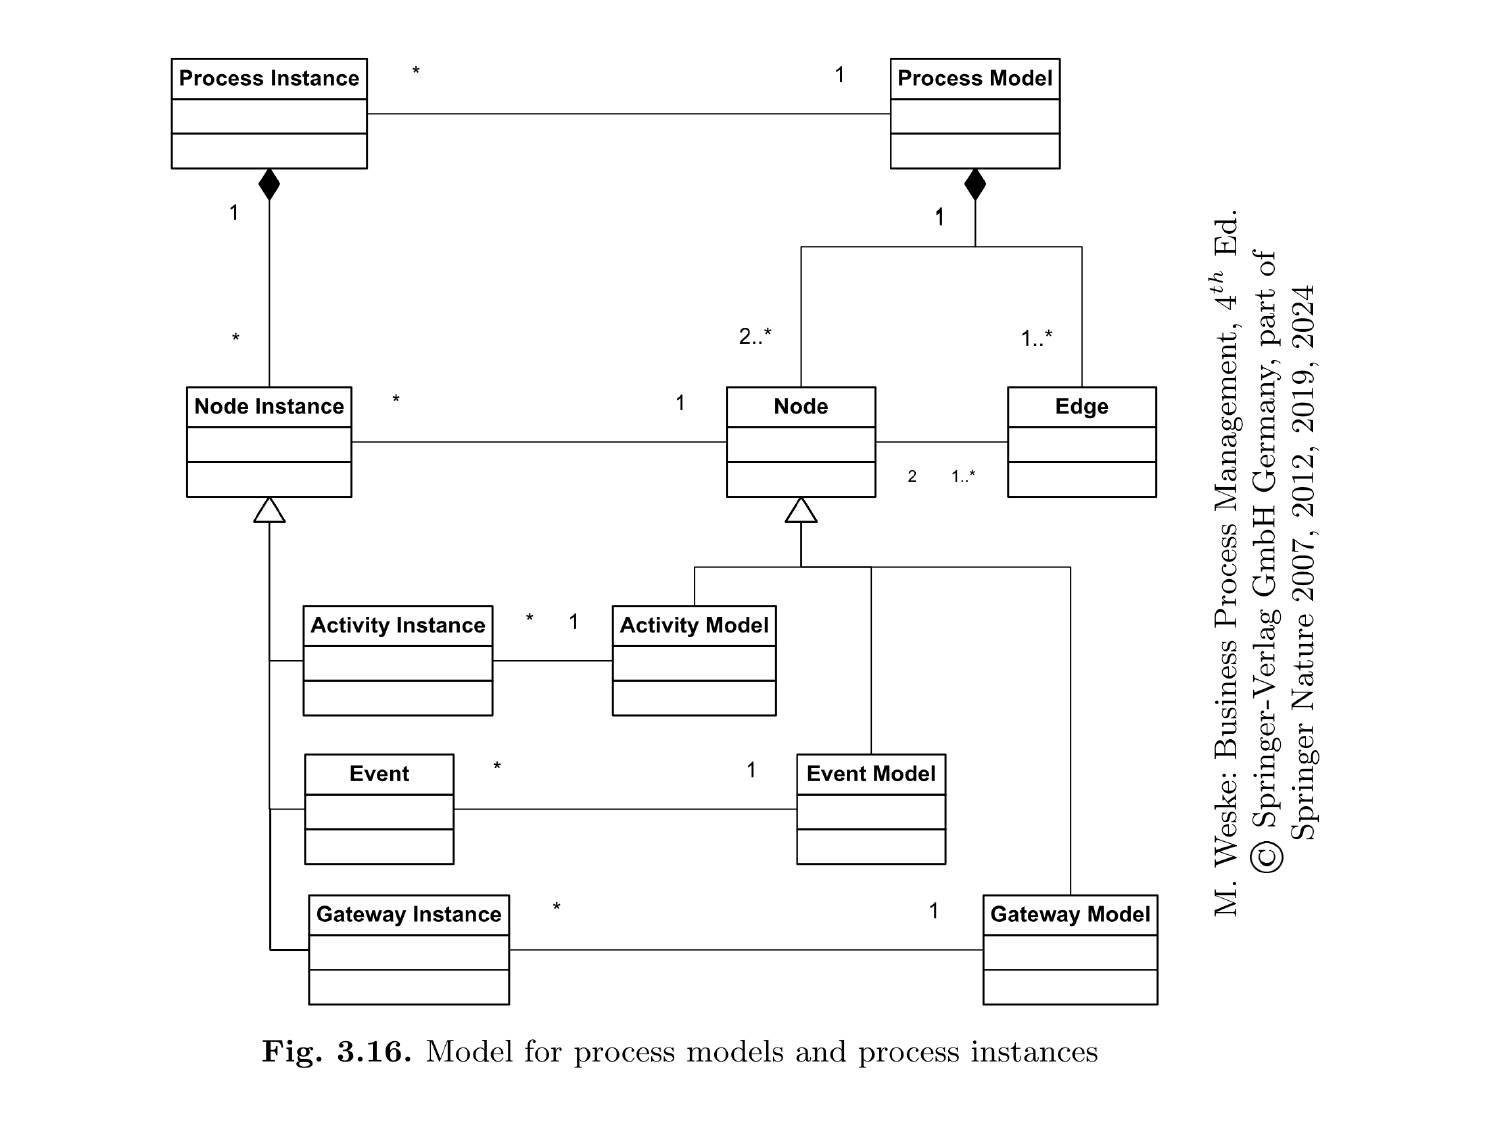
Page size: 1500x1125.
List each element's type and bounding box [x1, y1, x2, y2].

picture [161, 56, 1339, 1069]
